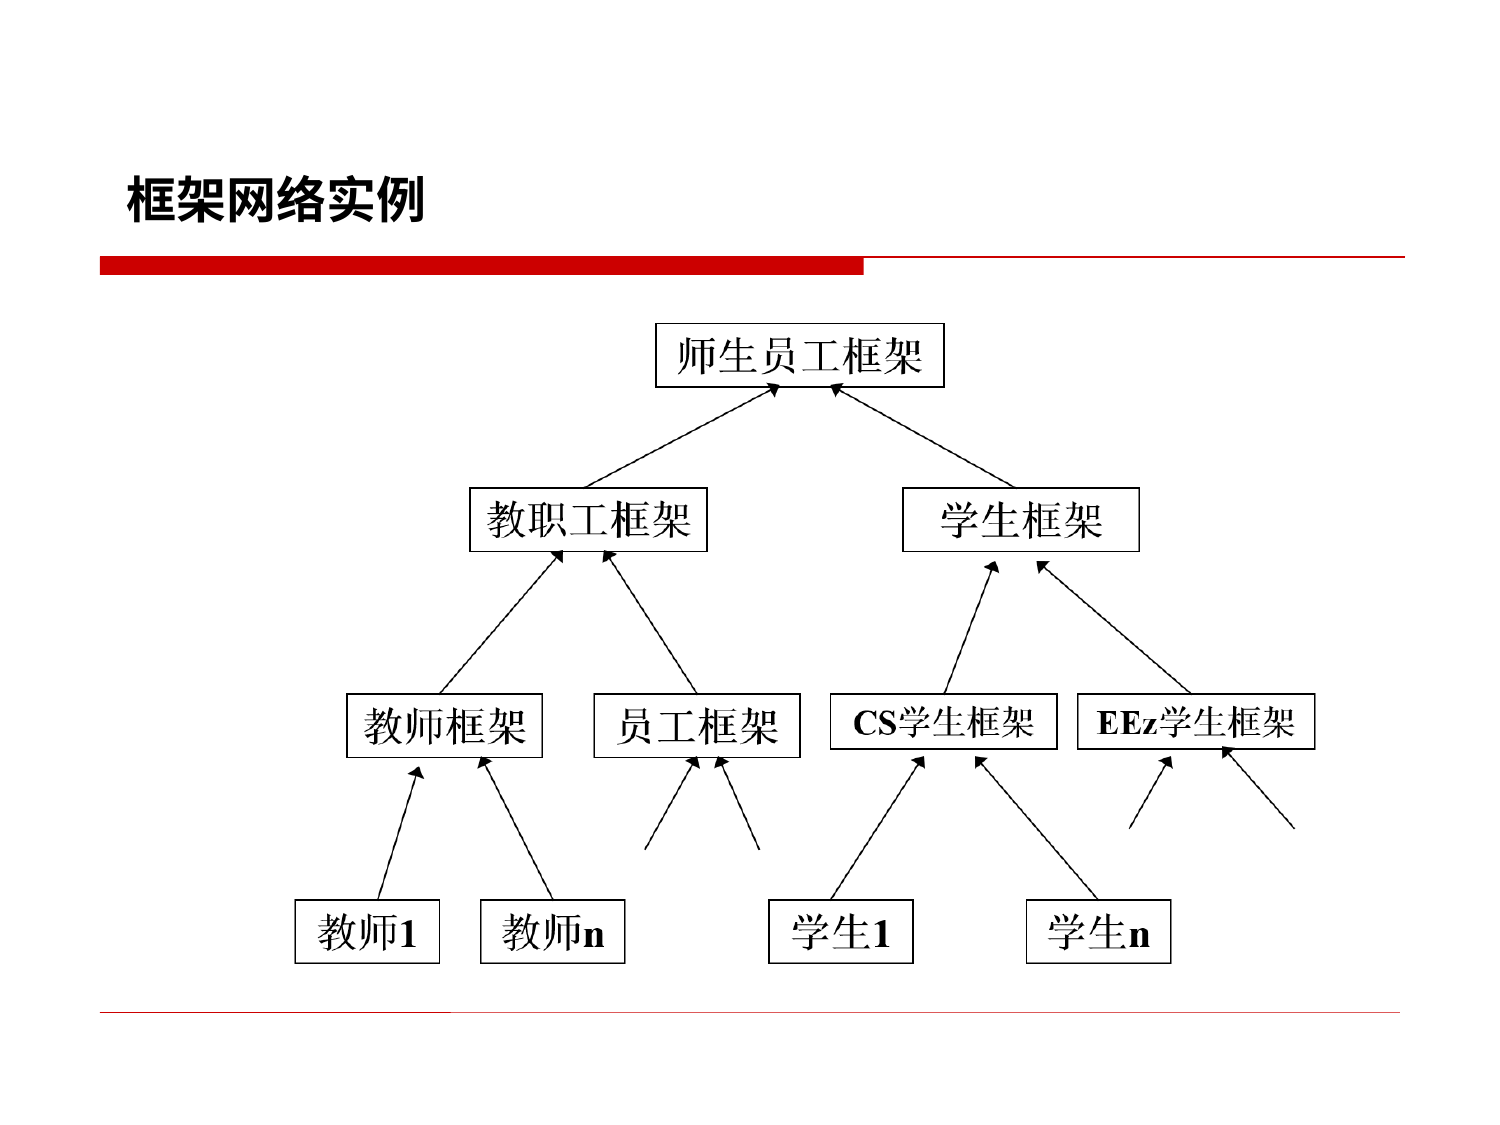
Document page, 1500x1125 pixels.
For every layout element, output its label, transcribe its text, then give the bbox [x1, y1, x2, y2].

picture [290, 314, 1316, 981]
text_box 框架网络实例 [112, 160, 467, 237]
